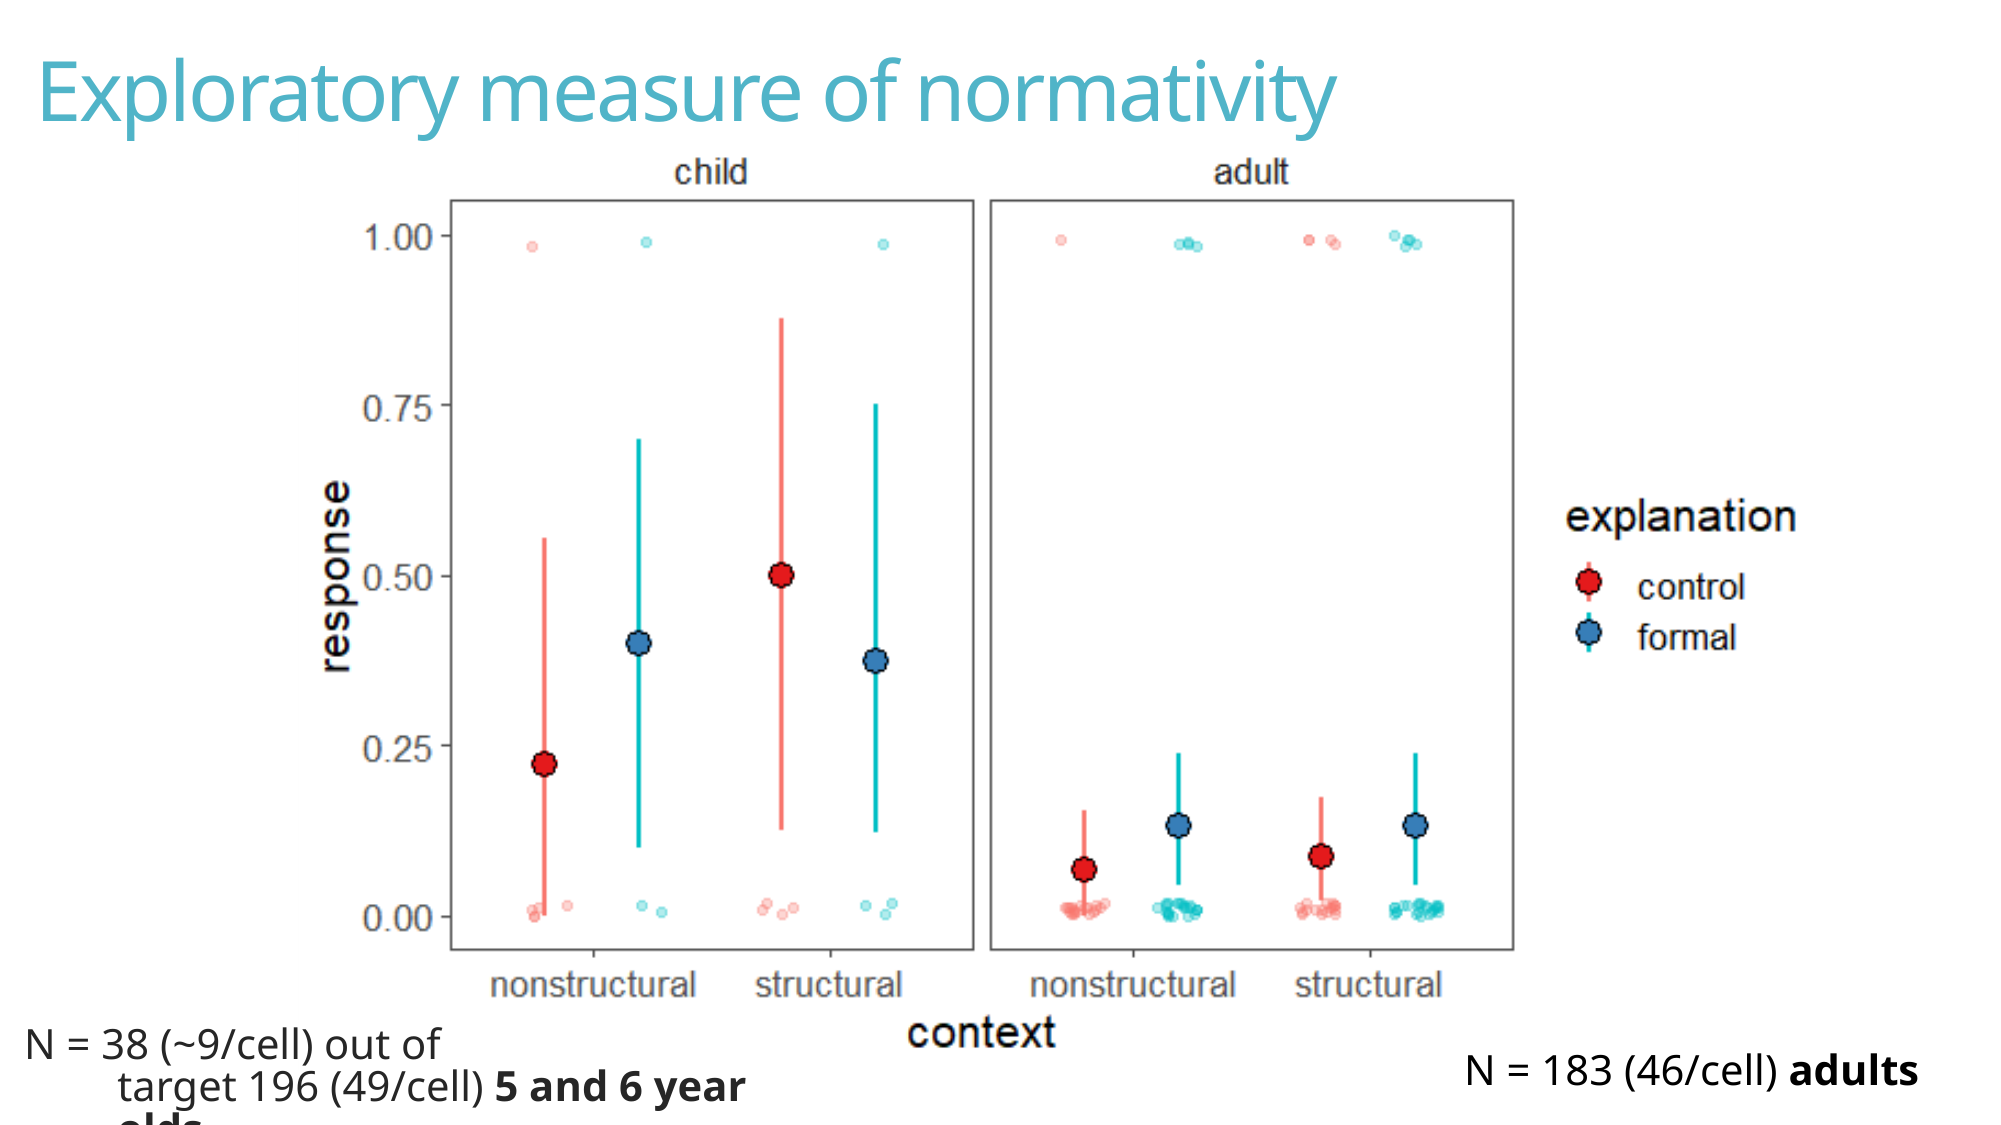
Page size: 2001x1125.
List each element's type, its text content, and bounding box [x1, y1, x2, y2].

text_box N = 183 (46/cell) adults [1449, 1036, 2000, 1102]
text_box Exploratory measure of normativity [20, 0, 1387, 224]
list N = 38 (~9/cell) out of target 196 (49/cell) 5 and 6 year olds [9, 1017, 819, 1120]
picture [297, 121, 1834, 1070]
